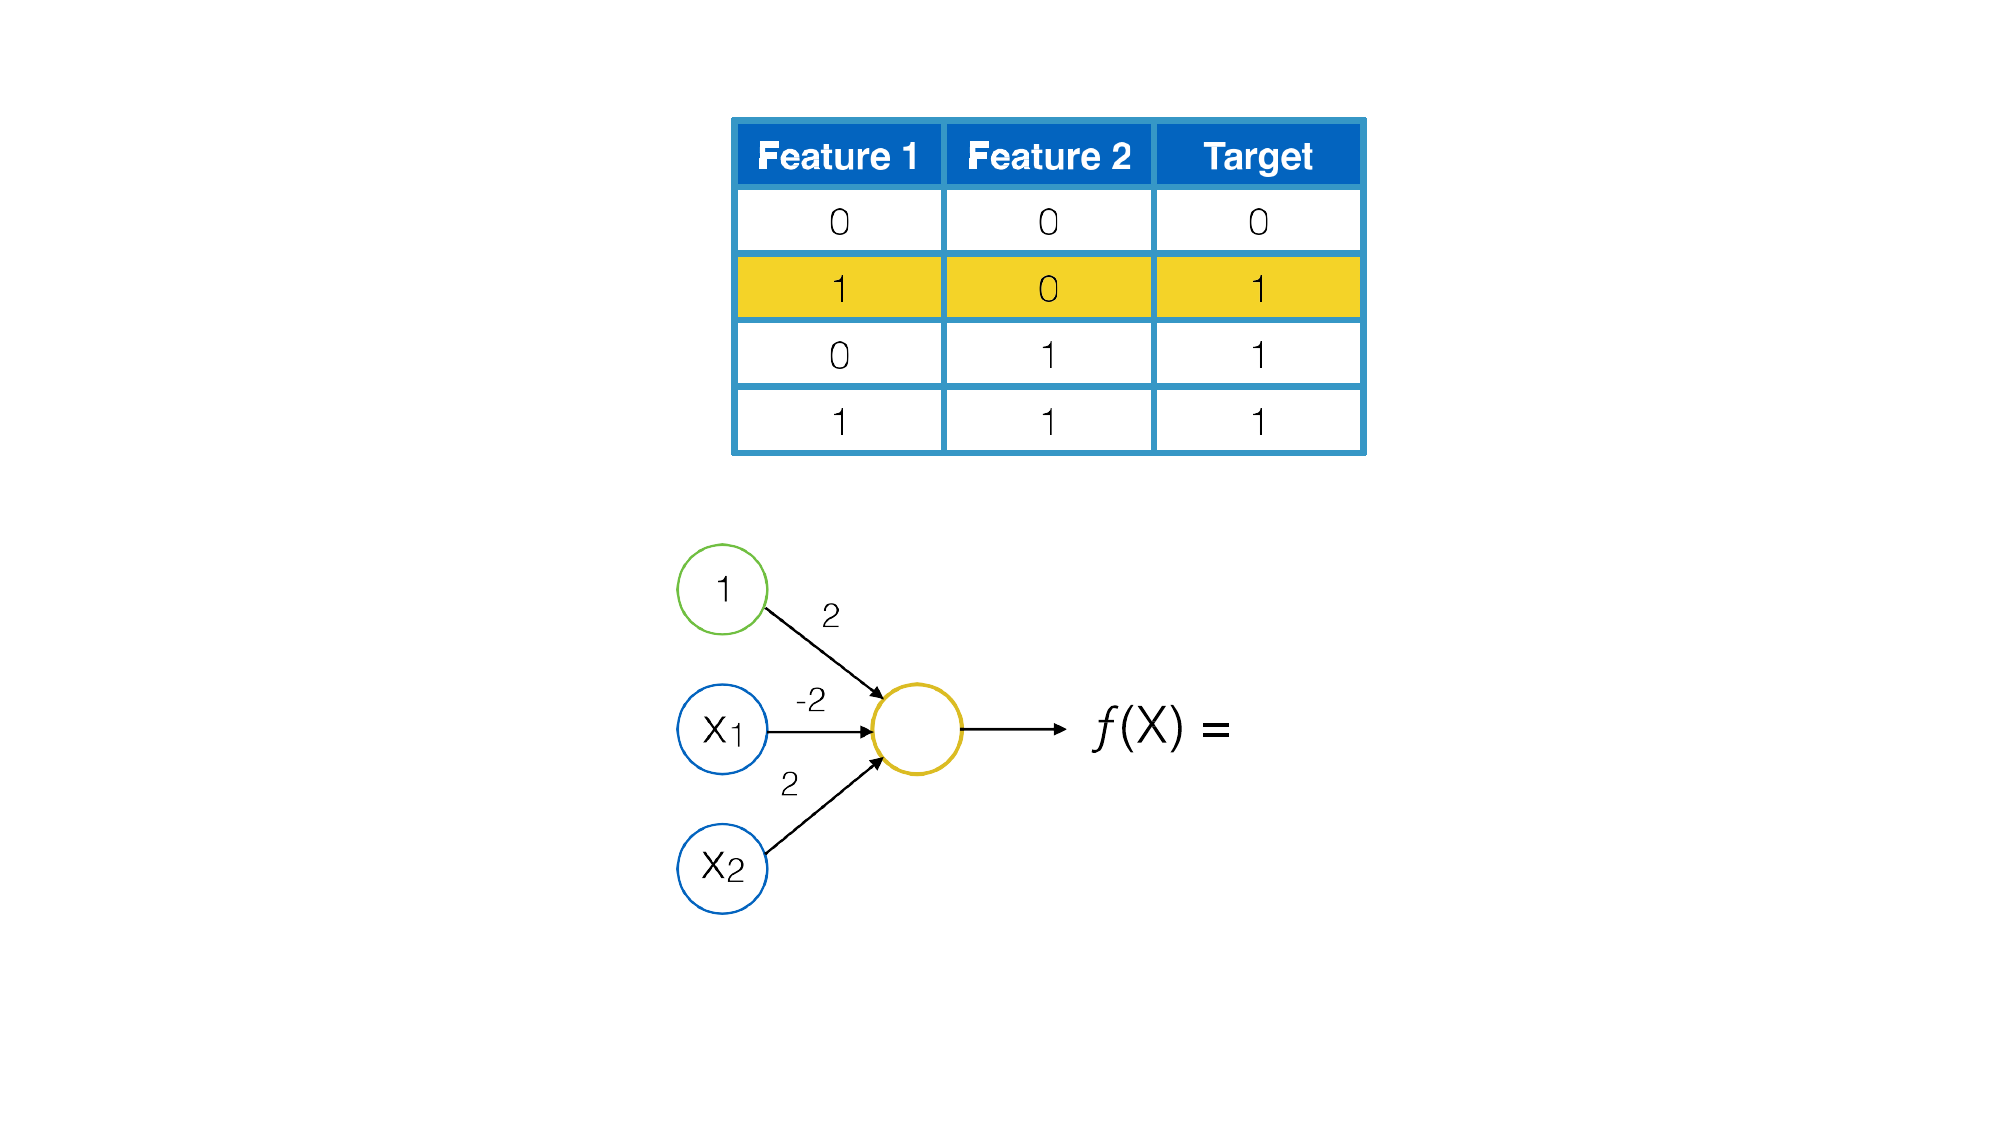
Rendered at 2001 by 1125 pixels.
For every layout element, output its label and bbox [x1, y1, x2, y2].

text_box [1091, 705, 1119, 753]
text_box [1137, 705, 1167, 743]
text_box [1122, 704, 1134, 753]
text_box [732, 118, 1366, 456]
text_box [1170, 704, 1182, 753]
text_box [676, 543, 1067, 915]
